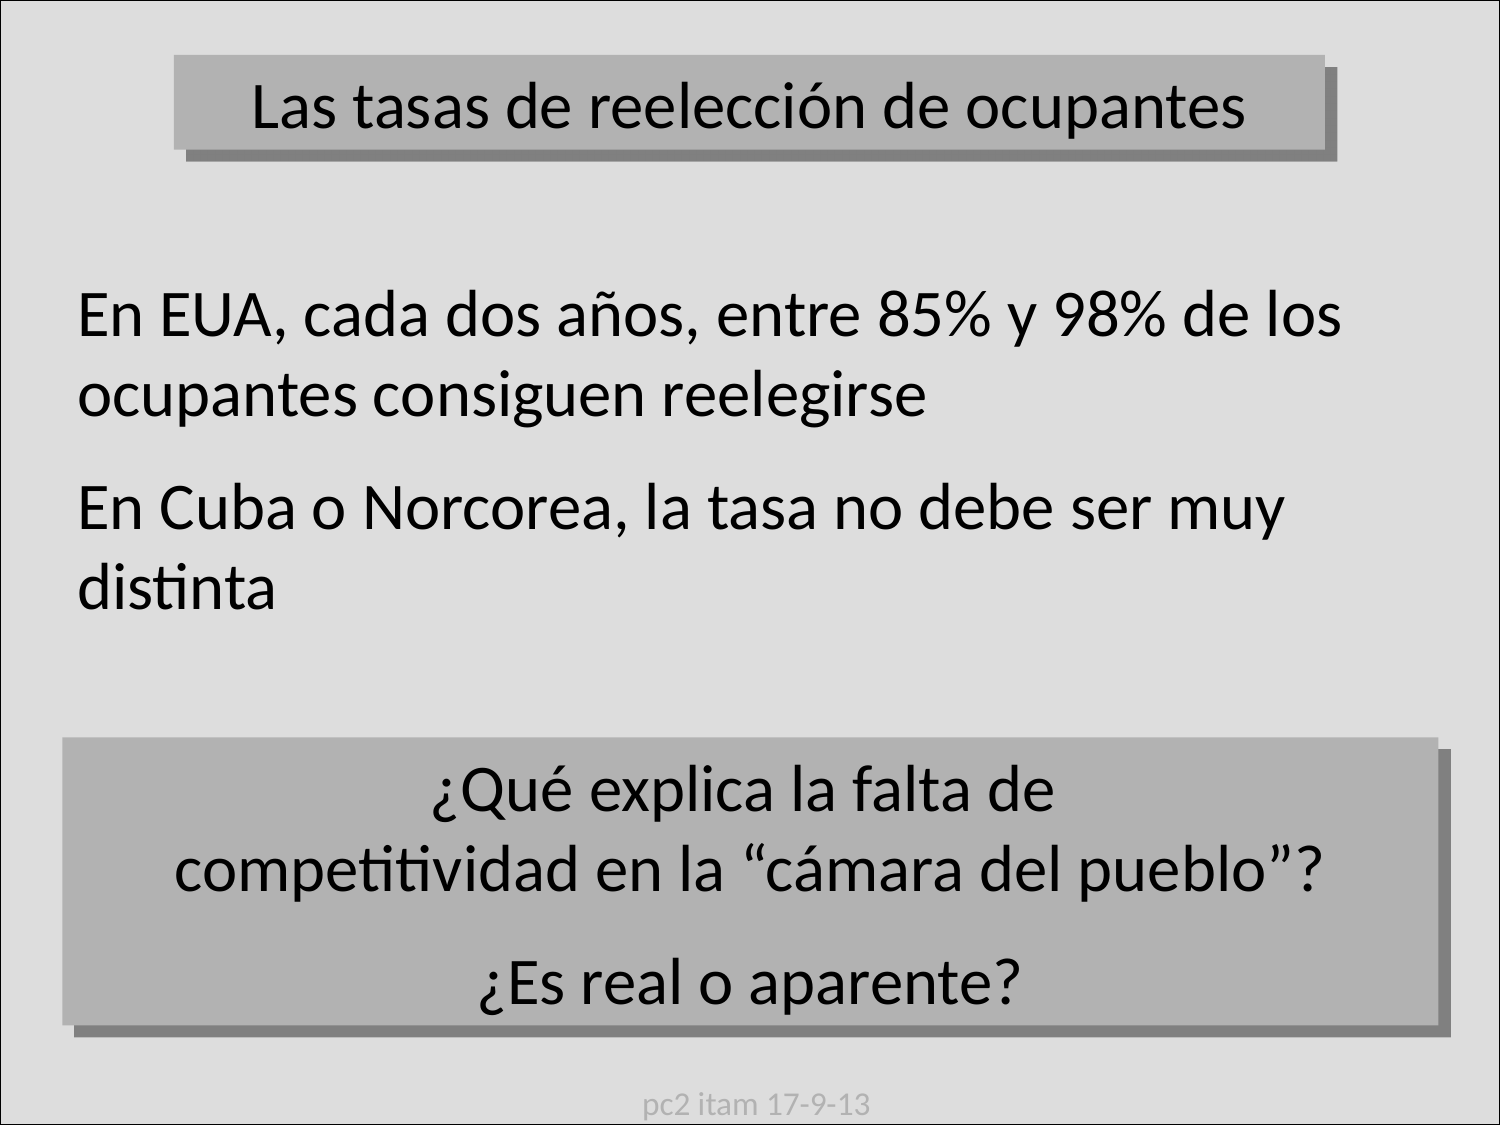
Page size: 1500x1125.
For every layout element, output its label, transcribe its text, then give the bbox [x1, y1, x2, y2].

text_box ¿Qué explica la falta de competitividad en la “cámara del pueblo”? ¿Es real o aparente? [62, 737, 1439, 1026]
text_box En EUA, cada dos años, entre 85% y 98% de los ocupantes consiguen reelegirse En Cuba o Norcorea, la tasa no debe ser muy distinta [62, 262, 1439, 631]
text_box Las tasas de reelección de ocupantes [173, 54, 1325, 150]
